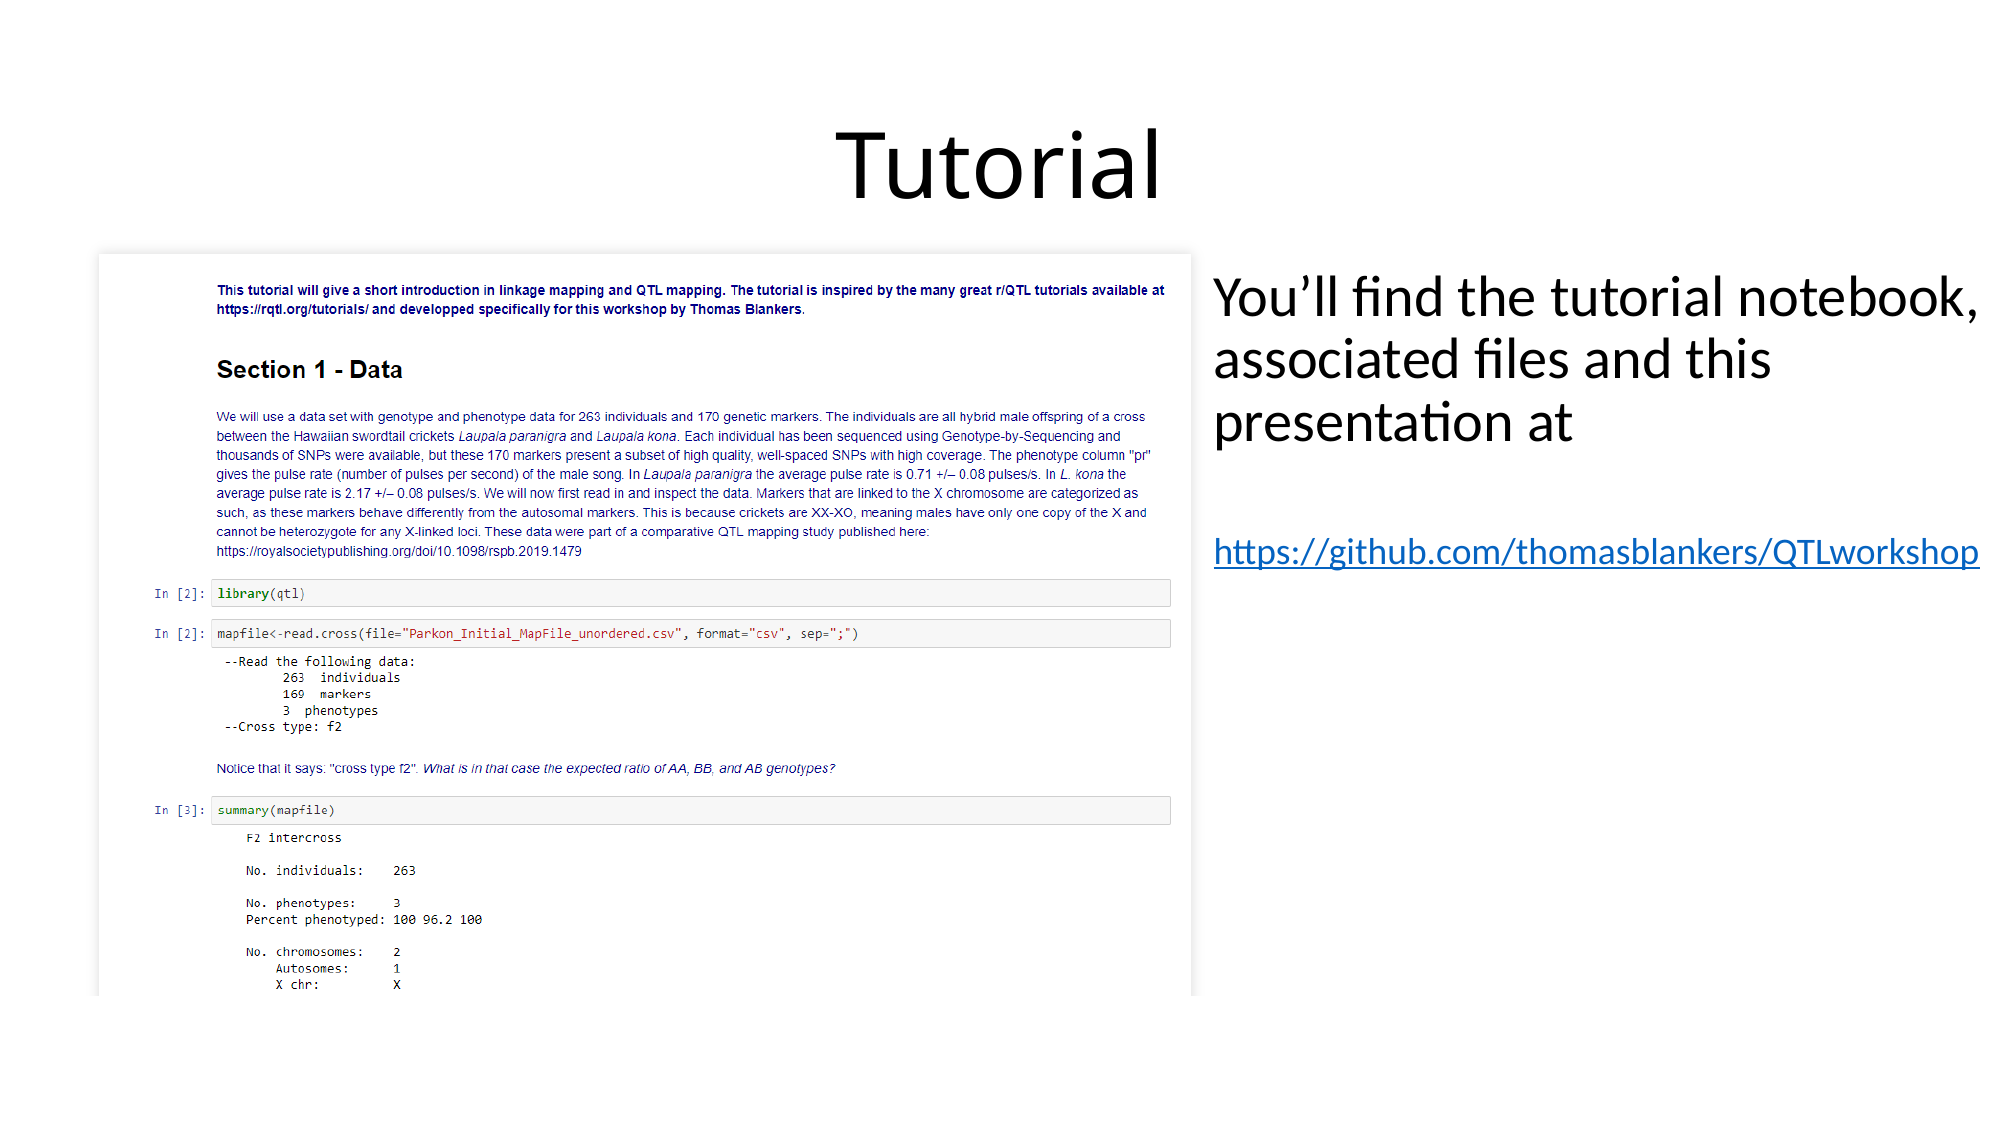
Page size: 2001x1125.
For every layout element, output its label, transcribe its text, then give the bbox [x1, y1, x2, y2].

list You’ll find the tutorial notebook, associated files and this presentation at https://github.com/thomasblankers/QTLworkshop [1281, 258, 2000, 972]
title Tutorial [137, 59, 1863, 258]
picture [75, 234, 1281, 996]
